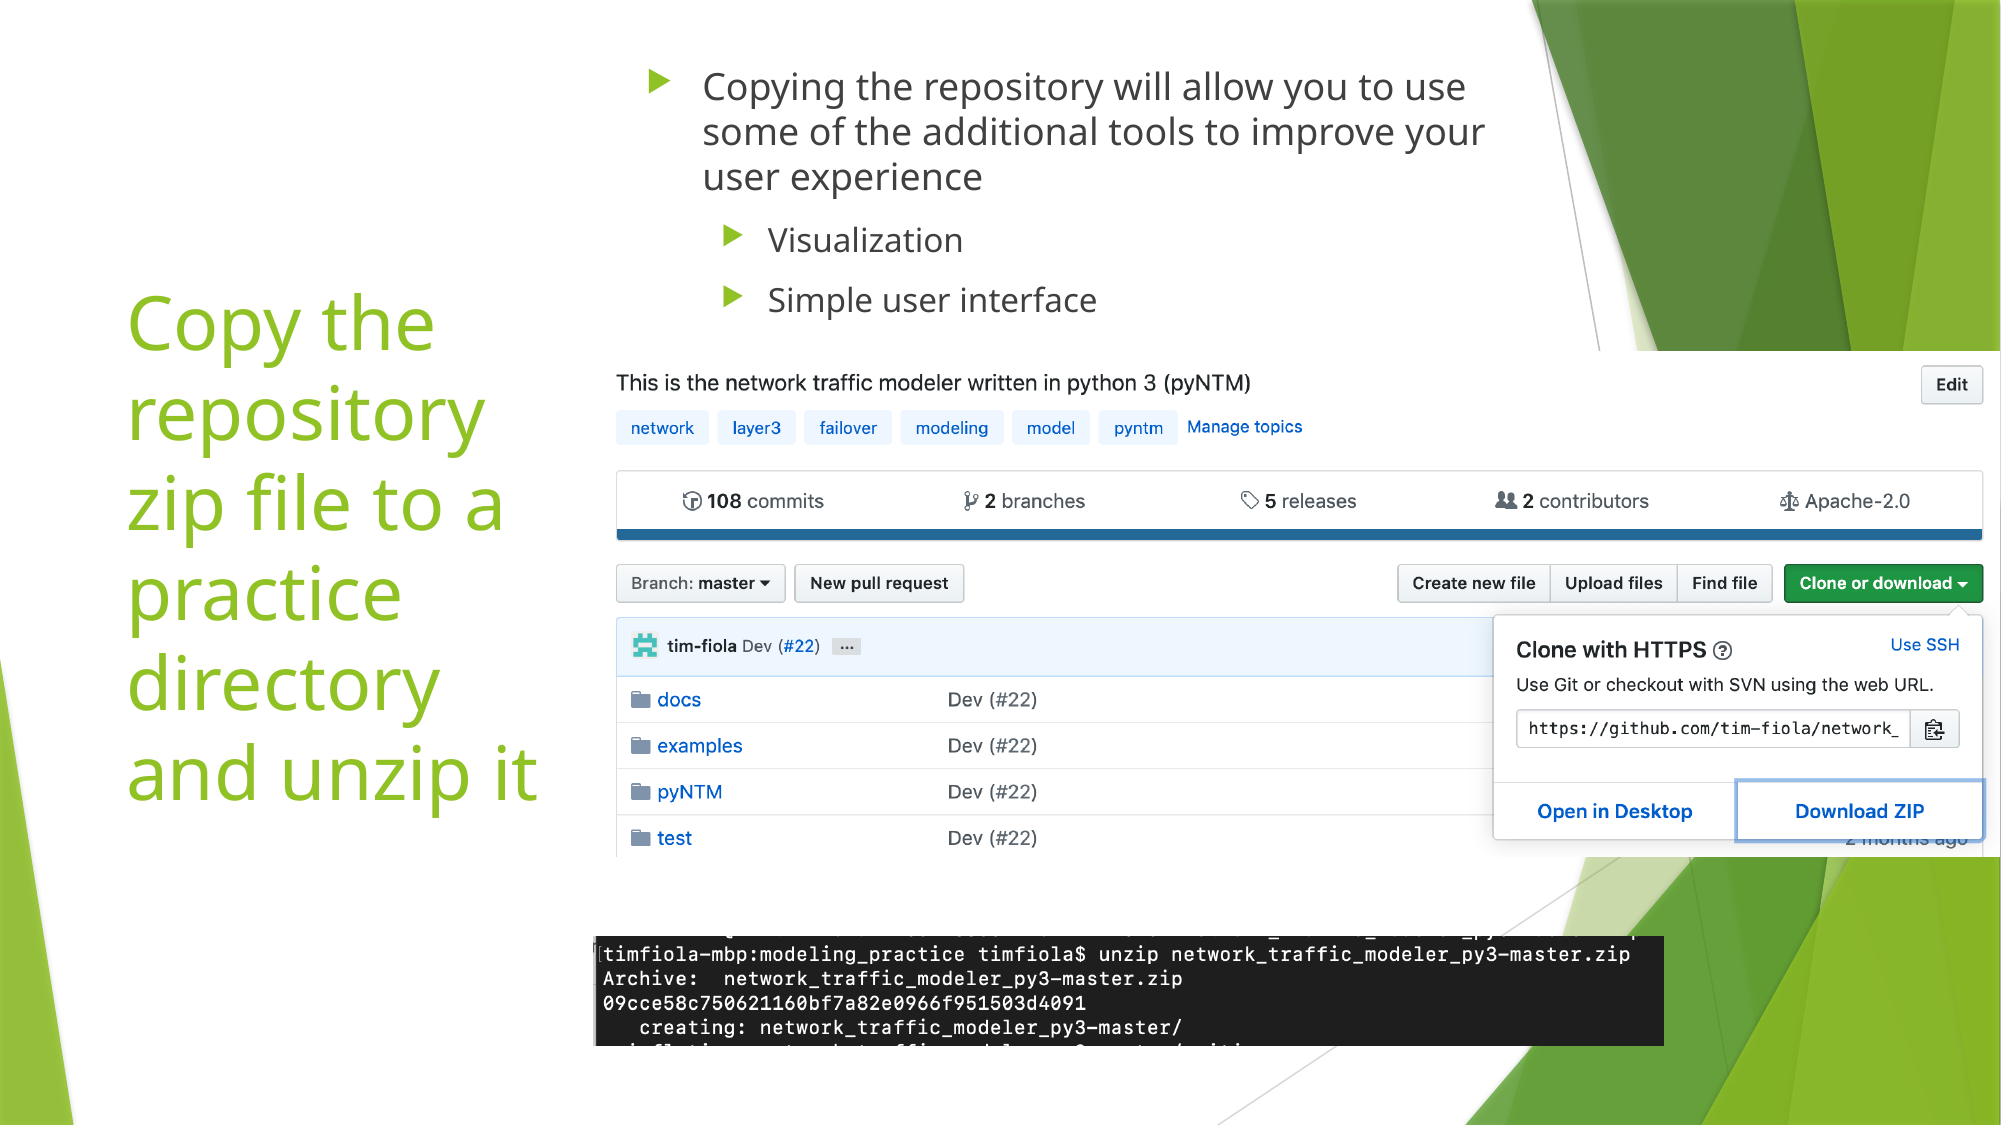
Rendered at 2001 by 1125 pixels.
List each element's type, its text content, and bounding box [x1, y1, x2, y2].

title Copy the repository zip file to a practice directory and unzip it [111, 99, 594, 991]
list Copying the repository will allow you to use some of the additional tools to improve your user experience Visualization Simple user interface [631, 55, 1521, 349]
picture [592, 350, 2000, 857]
picture [592, 936, 1664, 1046]
